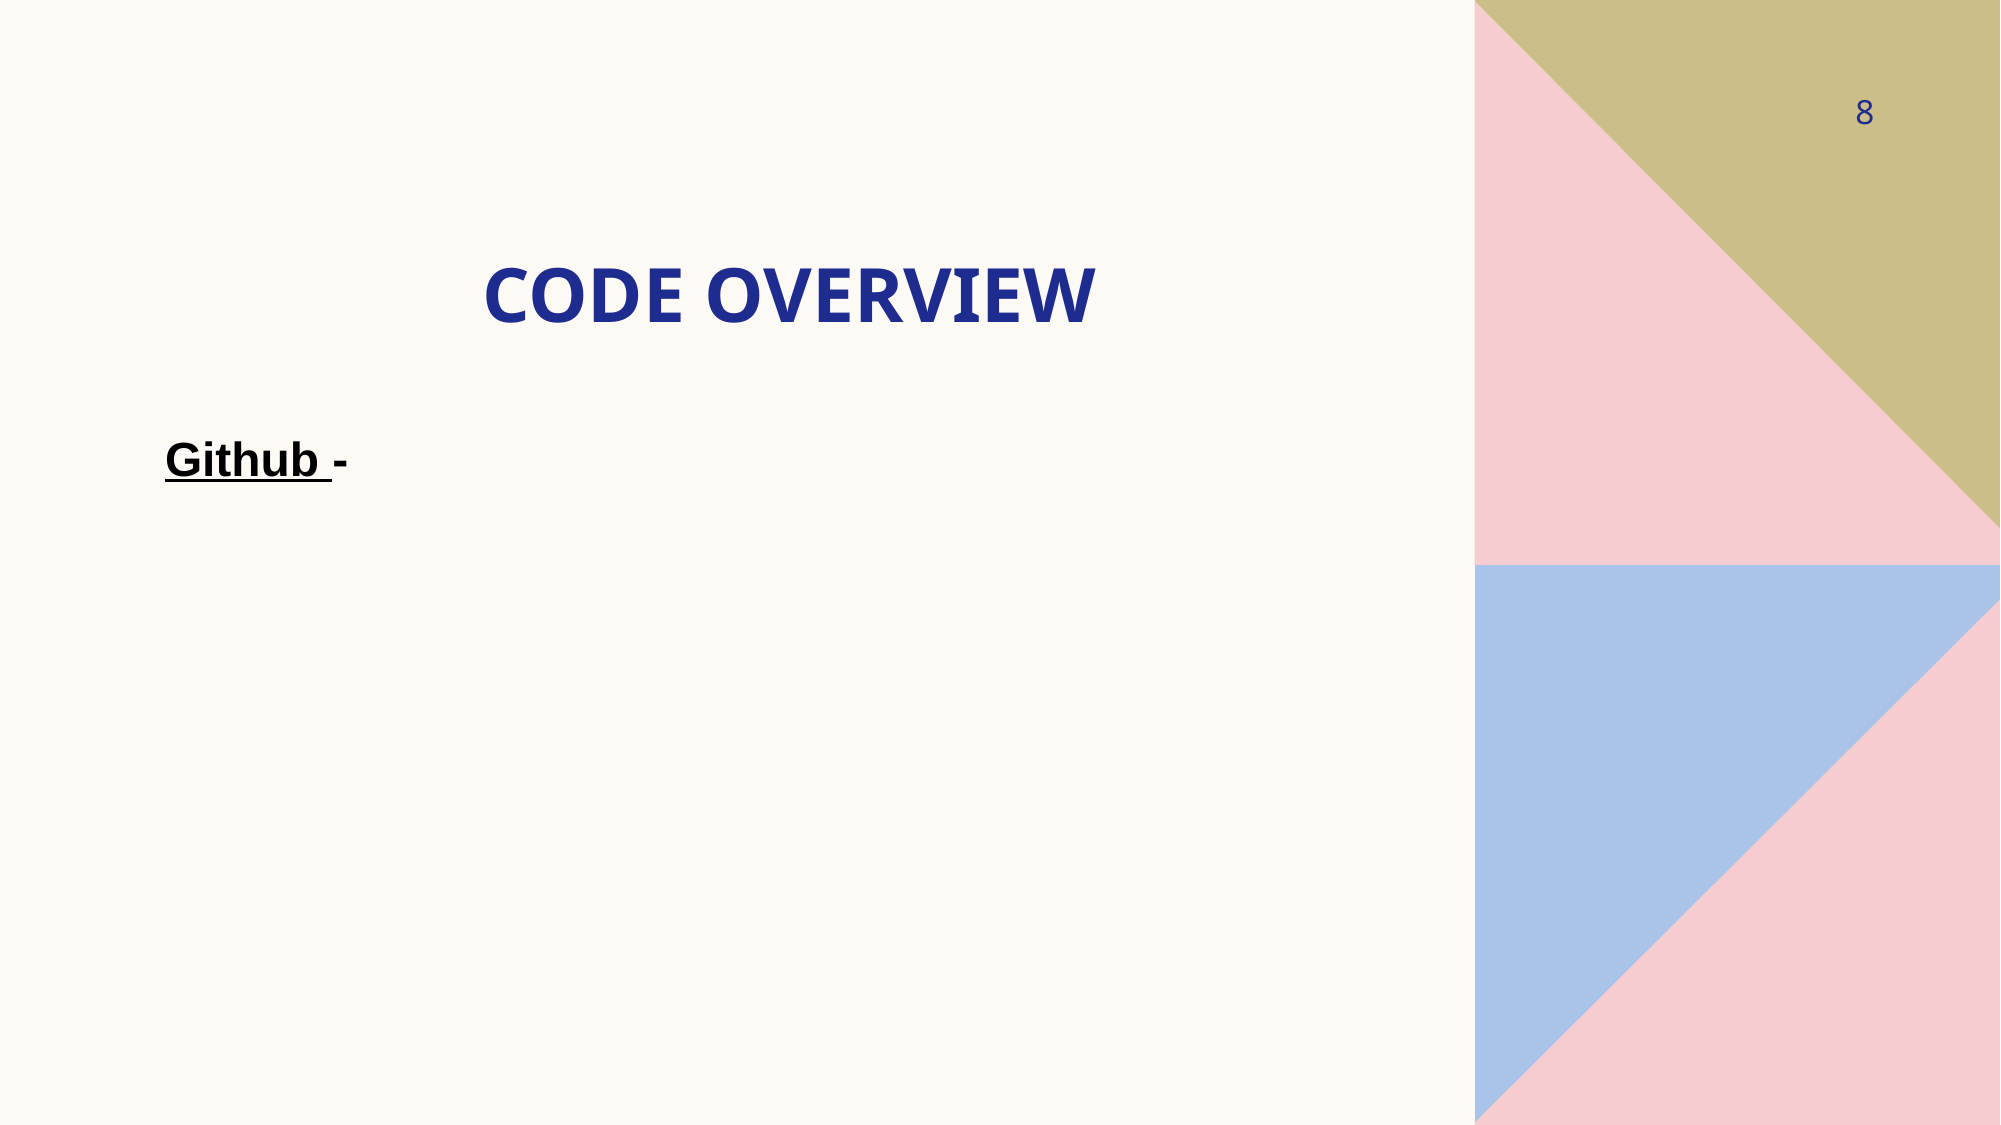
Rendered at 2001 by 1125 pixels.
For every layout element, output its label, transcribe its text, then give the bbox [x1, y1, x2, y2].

title CODE OVERVIEW [150, 136, 1429, 338]
slide_number ‹#› [1712, 75, 1875, 153]
text_box Github - [149, 413, 1470, 501]
